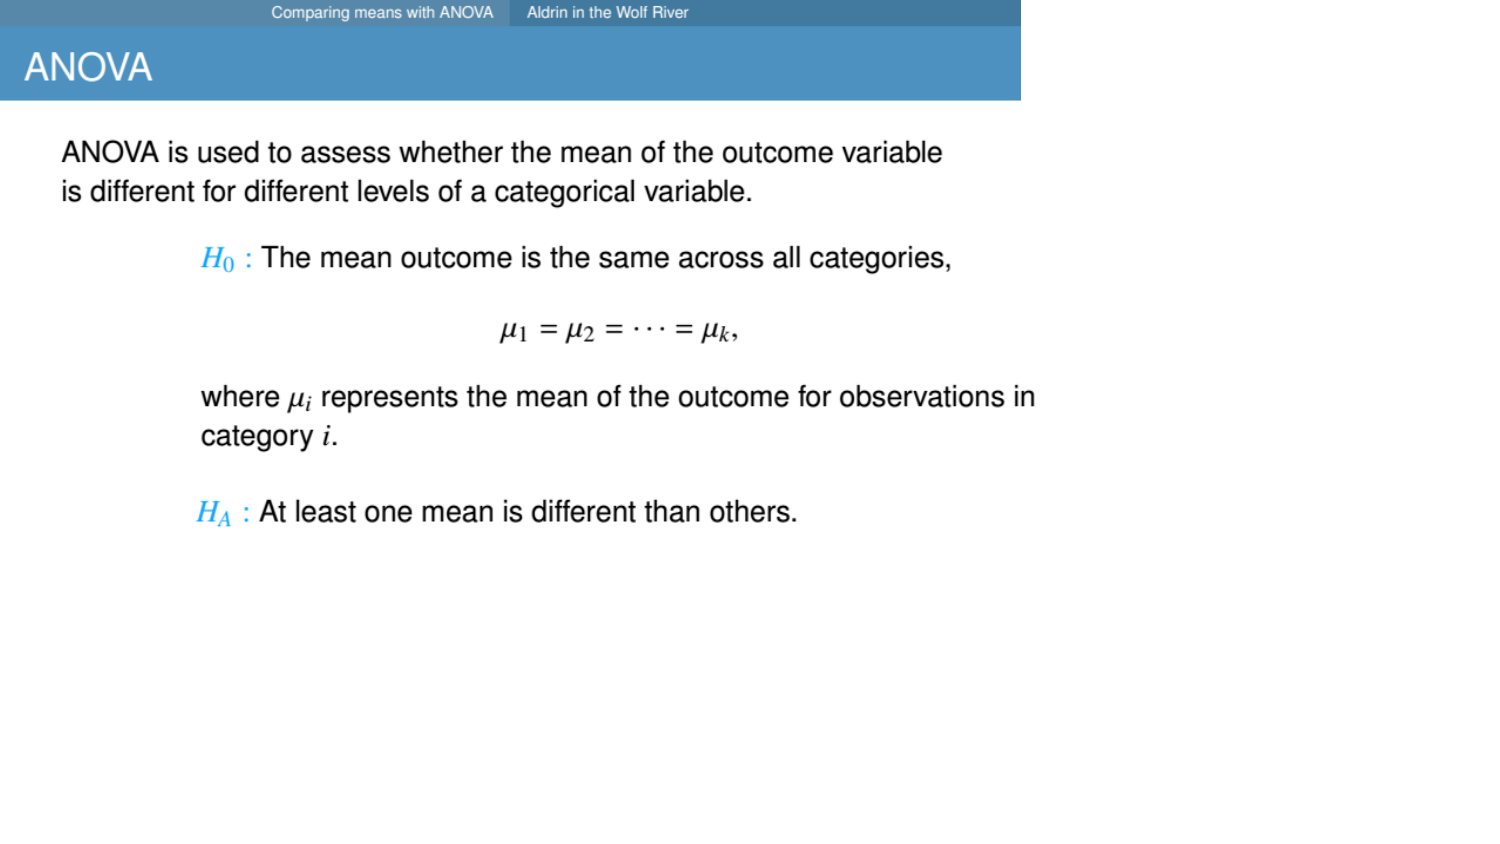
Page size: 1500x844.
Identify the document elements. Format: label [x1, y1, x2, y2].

picture [191, 232, 1049, 457]
picture [0, 0, 1021, 213]
picture [191, 476, 805, 536]
